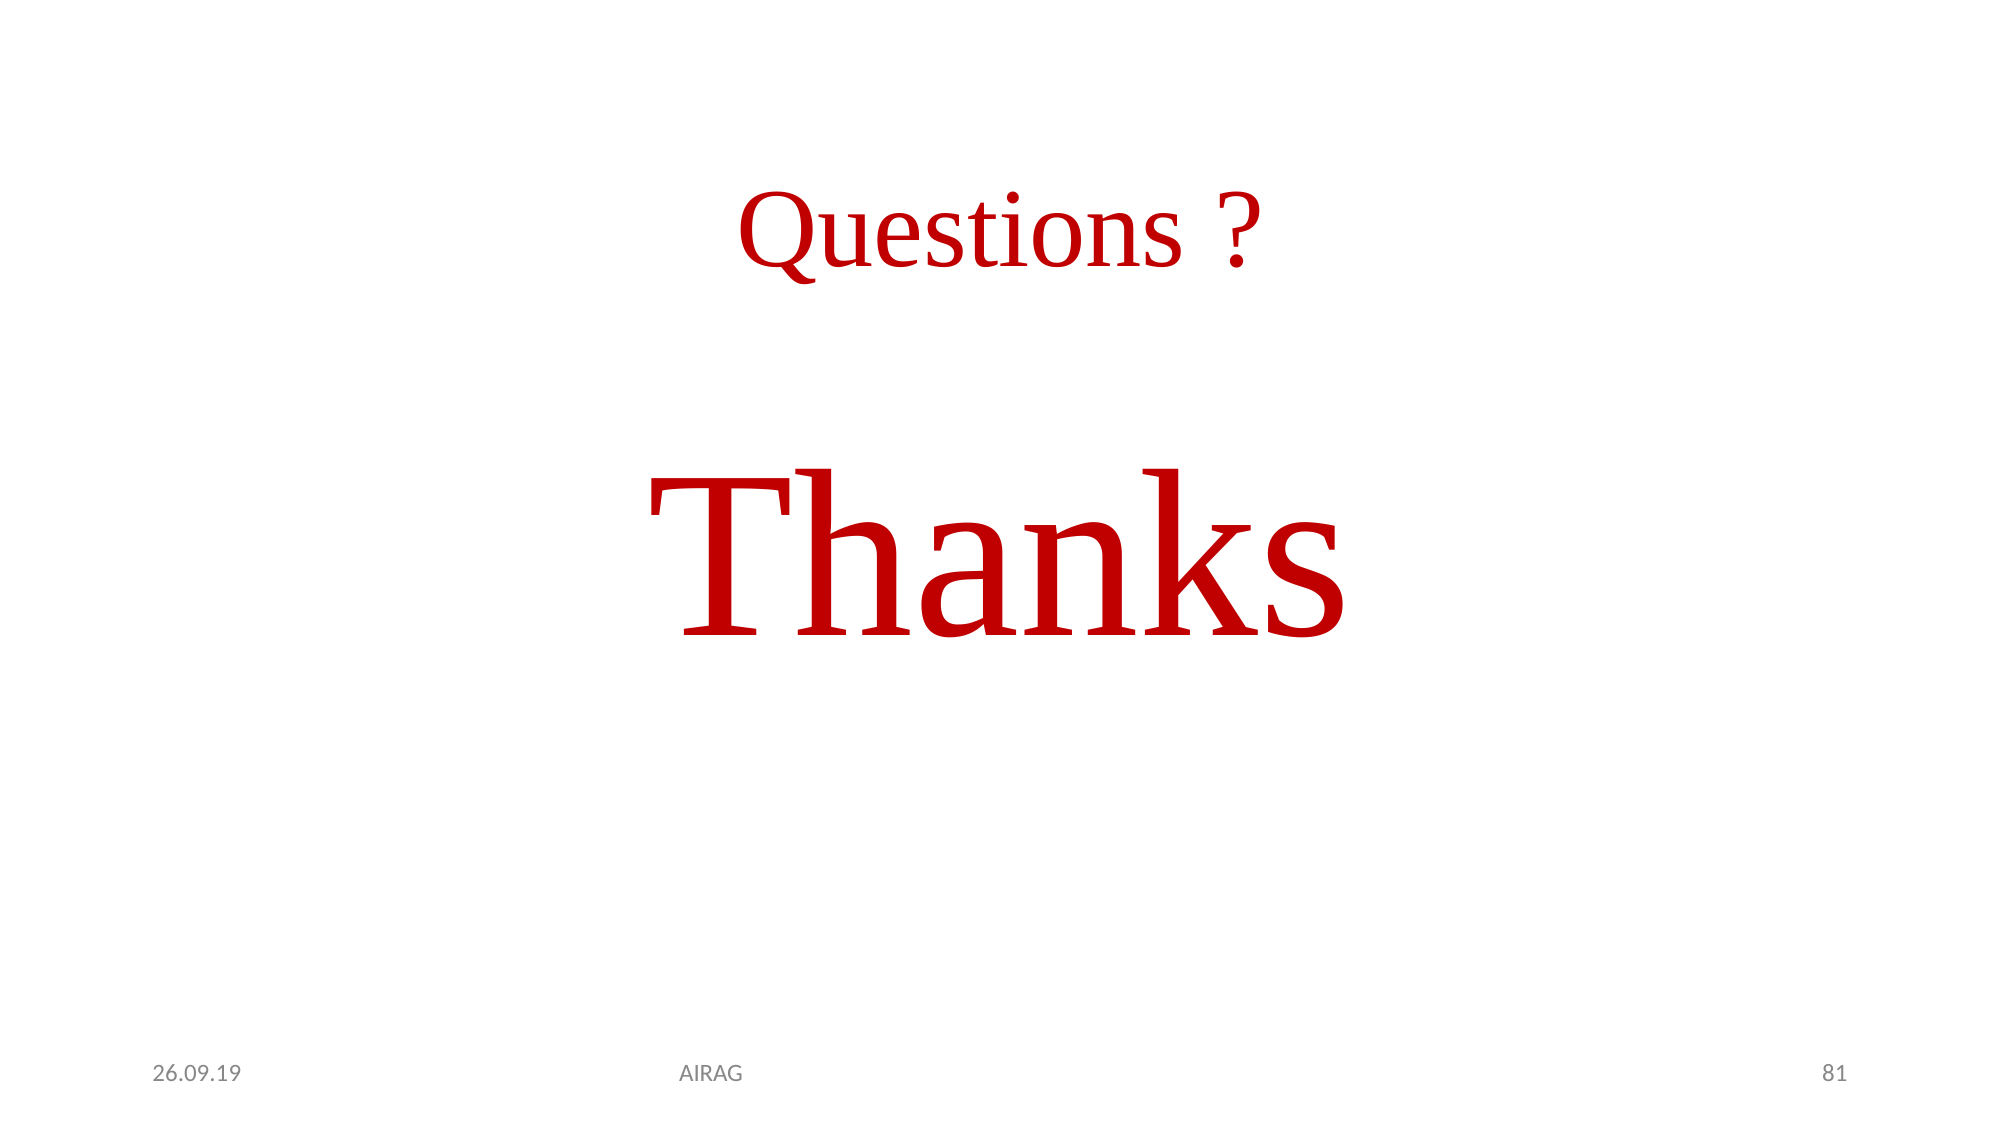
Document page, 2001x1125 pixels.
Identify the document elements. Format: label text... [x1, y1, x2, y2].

text_box Thanks [645, 393, 1355, 684]
slide_number AIRAG [677, 1060, 1323, 1090]
slide_number 81 [1817, 1060, 1852, 1090]
footer 26.09.19 [150, 1060, 264, 1090]
title Questions ? [733, 151, 1267, 342]
